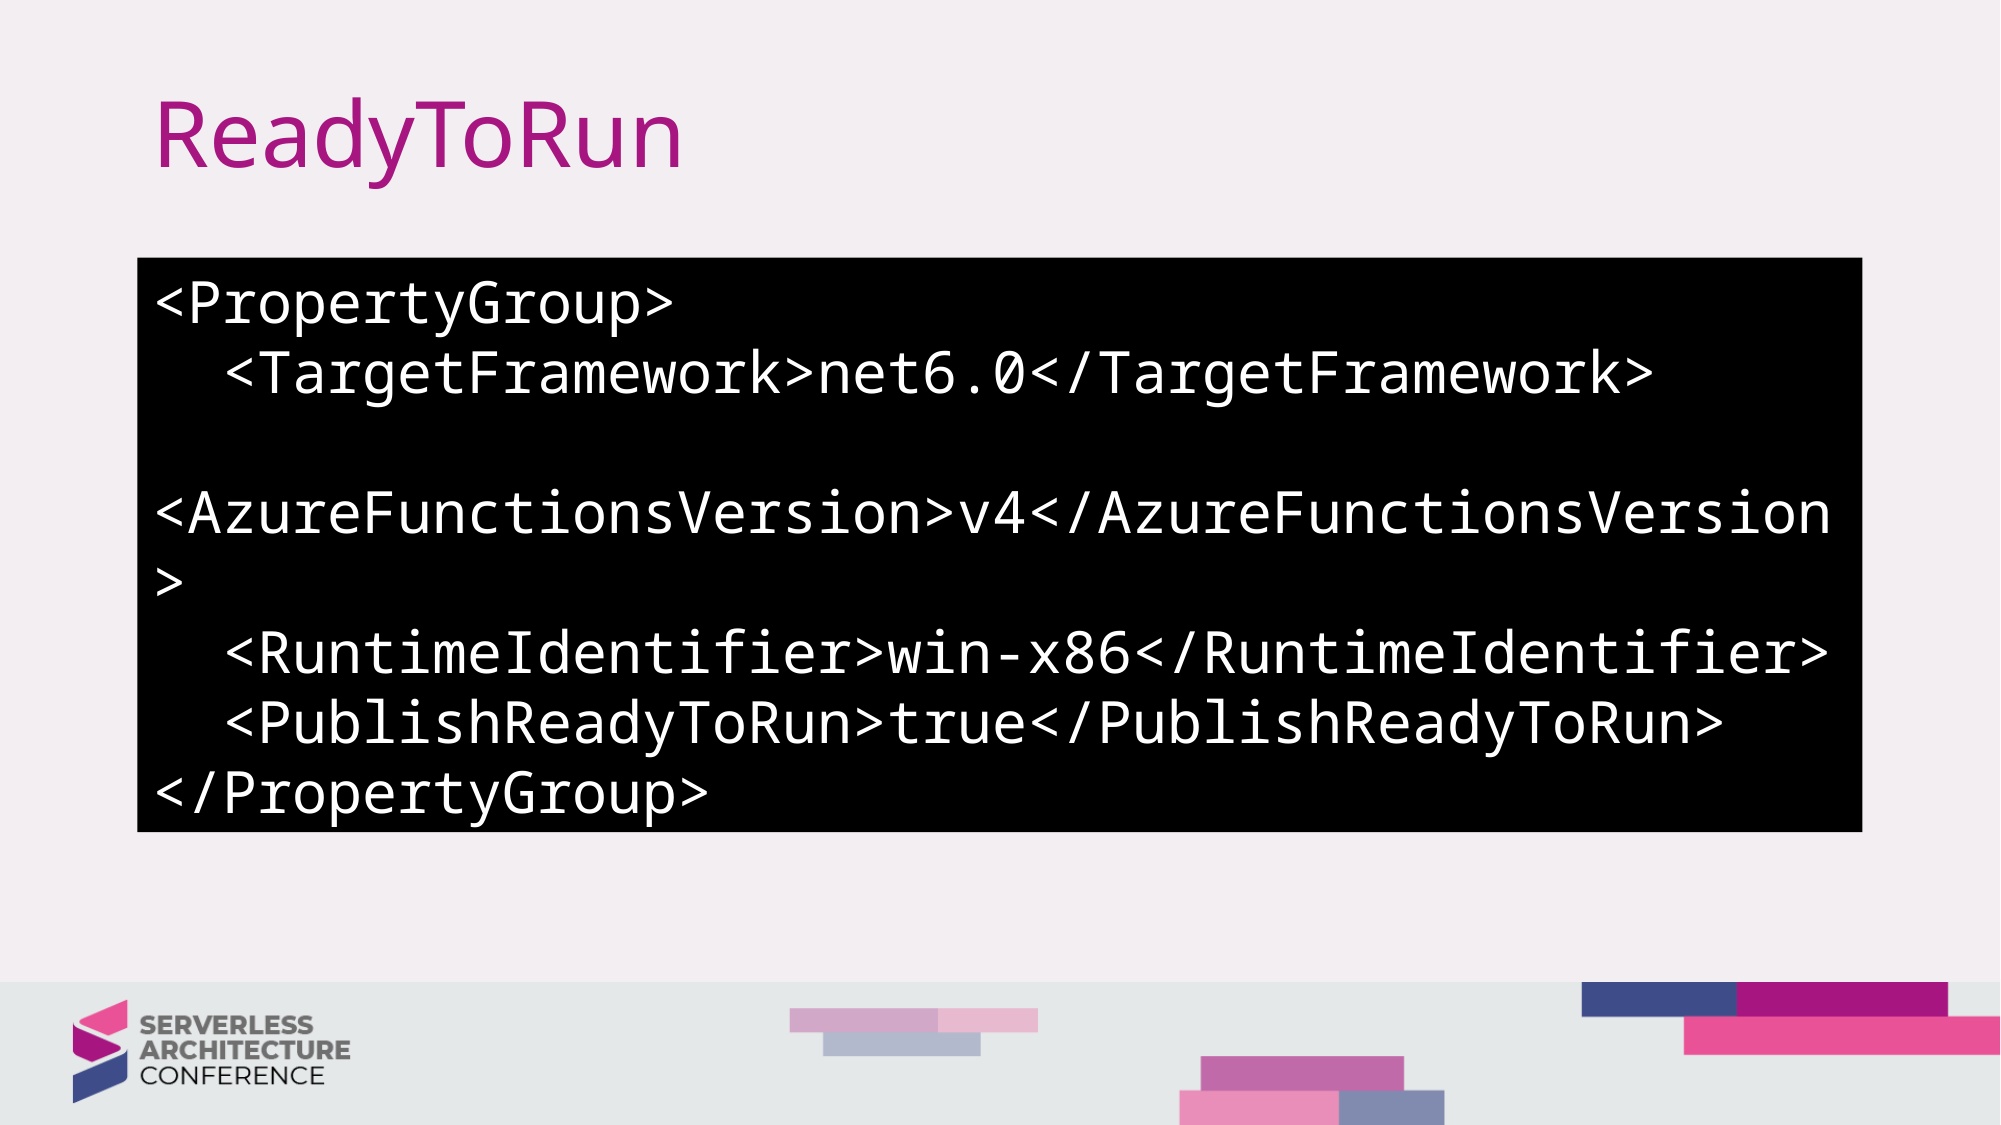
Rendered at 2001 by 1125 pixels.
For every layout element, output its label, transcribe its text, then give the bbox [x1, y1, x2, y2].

title ReadyToRun [137, 29, 1863, 247]
text_box <PropertyGroup> <TargetFramework>net6.0</TargetFramework> <AzureFunctionsVersion>v4</AzureFunctionsVersion> <RuntimeIdentifier>win-x86</RuntimeIdentifier> <PublishReadyToRun>true</PublishReadyToRun> </PropertyGroup> [137, 257, 1863, 833]
picture [0, 0, 2001, 1125]
